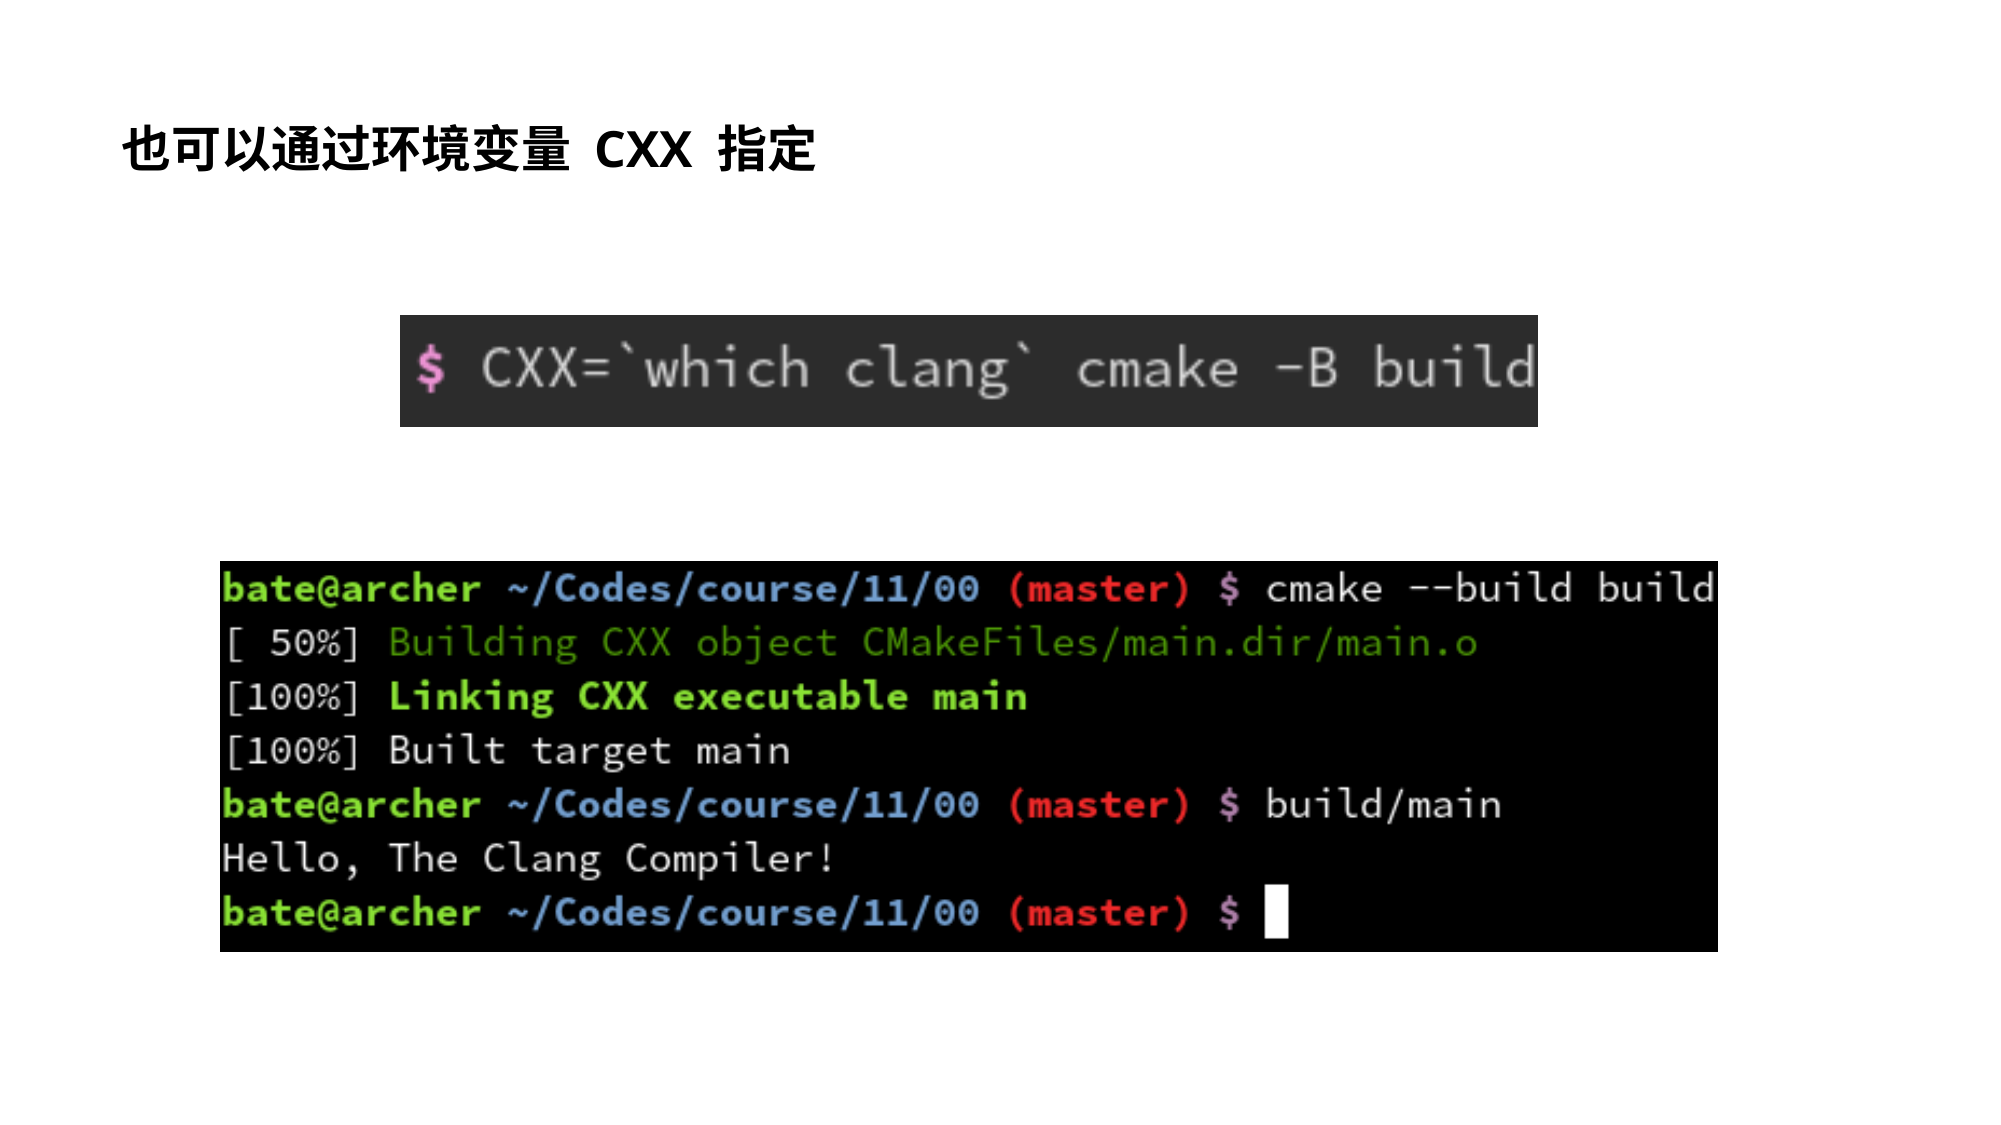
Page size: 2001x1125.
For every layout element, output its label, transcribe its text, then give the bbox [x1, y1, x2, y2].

picture [400, 315, 1538, 427]
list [220, 561, 1718, 952]
title 也可以通过环境变量 CXX 指定 [106, 42, 1832, 260]
